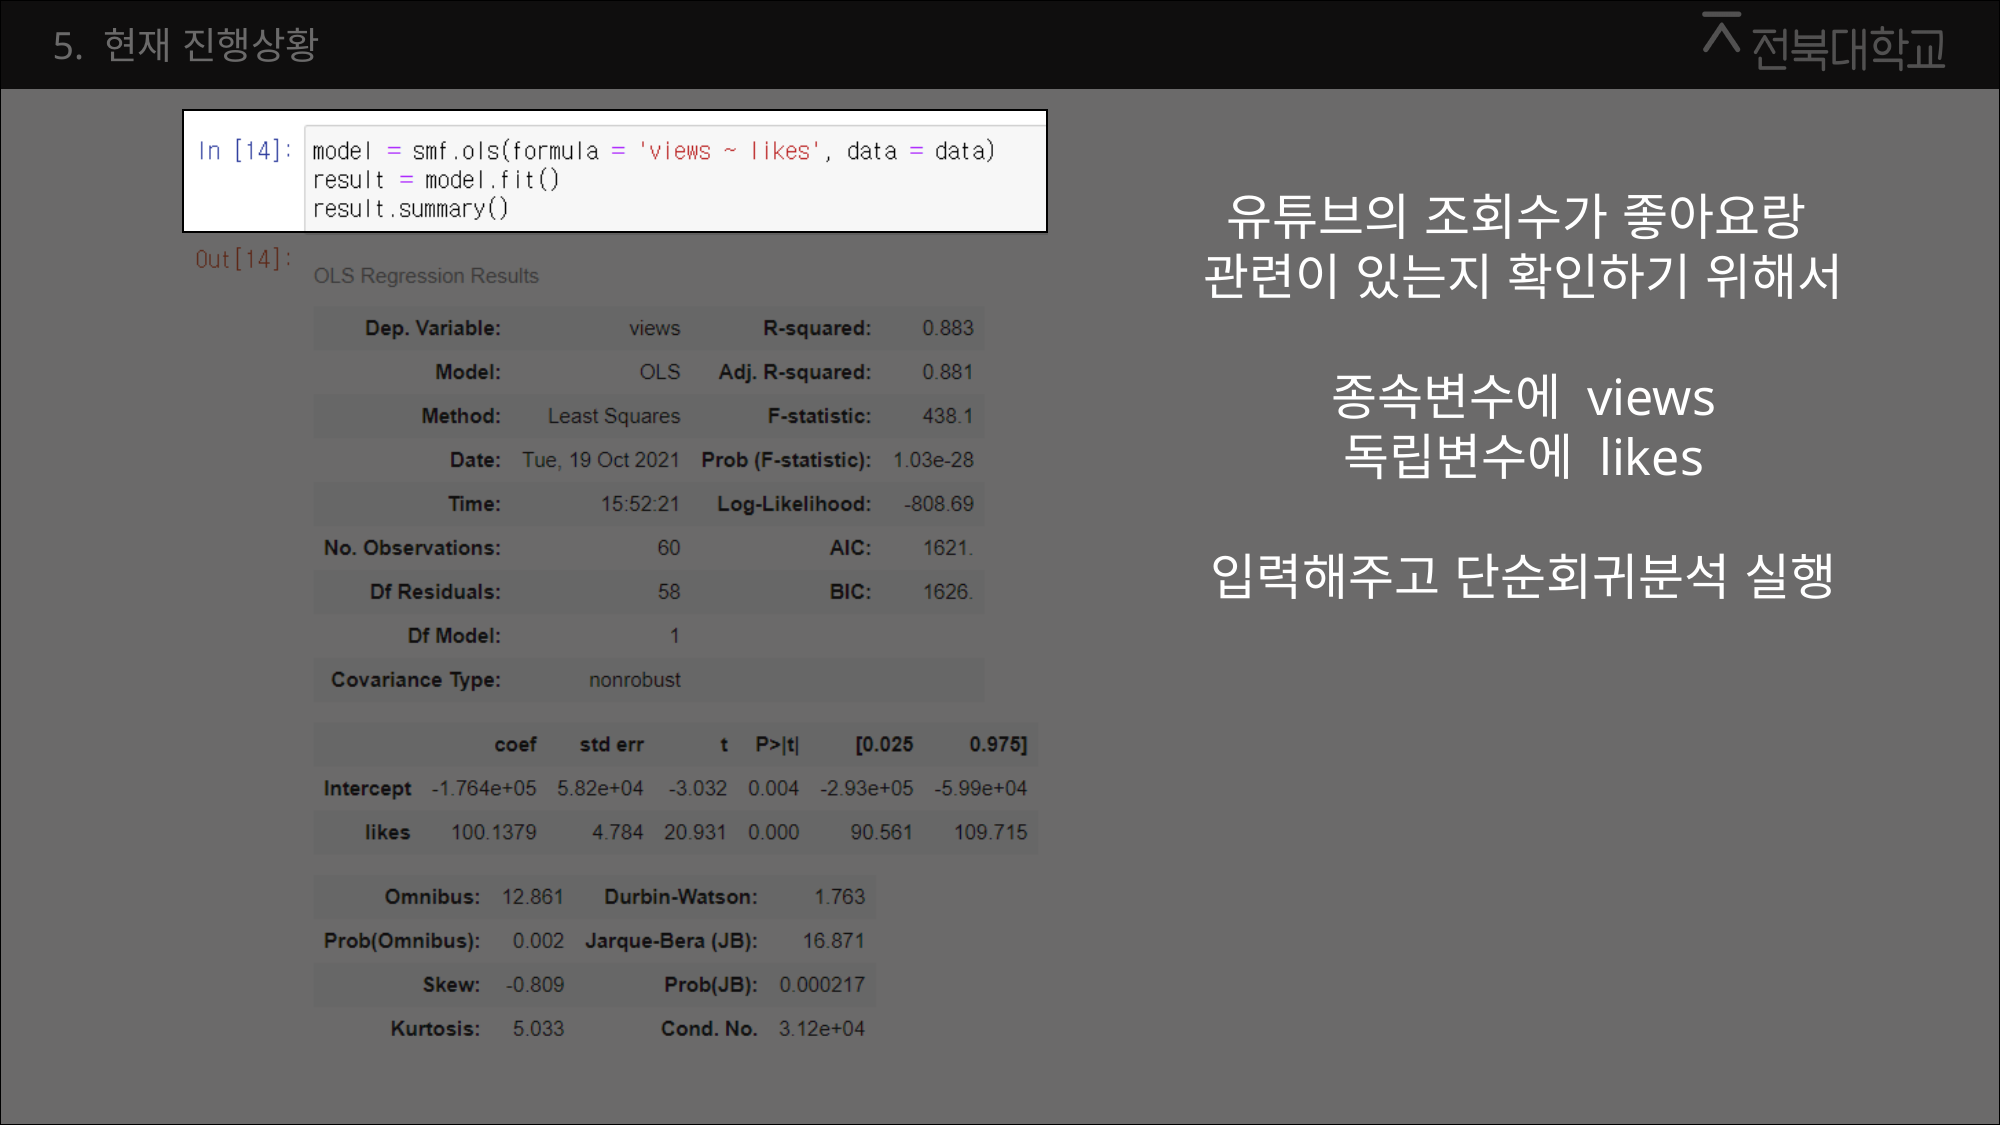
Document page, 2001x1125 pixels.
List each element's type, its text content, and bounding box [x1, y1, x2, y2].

text_box 유튜브의 조회수가 좋아요랑 관련이 있는지 확인하기 위해서 종속변수에 views 독립변수에 likes 입력해주고 단순회귀분석 실행 [1135, 178, 1913, 613]
text_box [0, 0, 2000, 1125]
picture [182, 110, 1048, 1058]
picture [1691, 6, 1954, 75]
